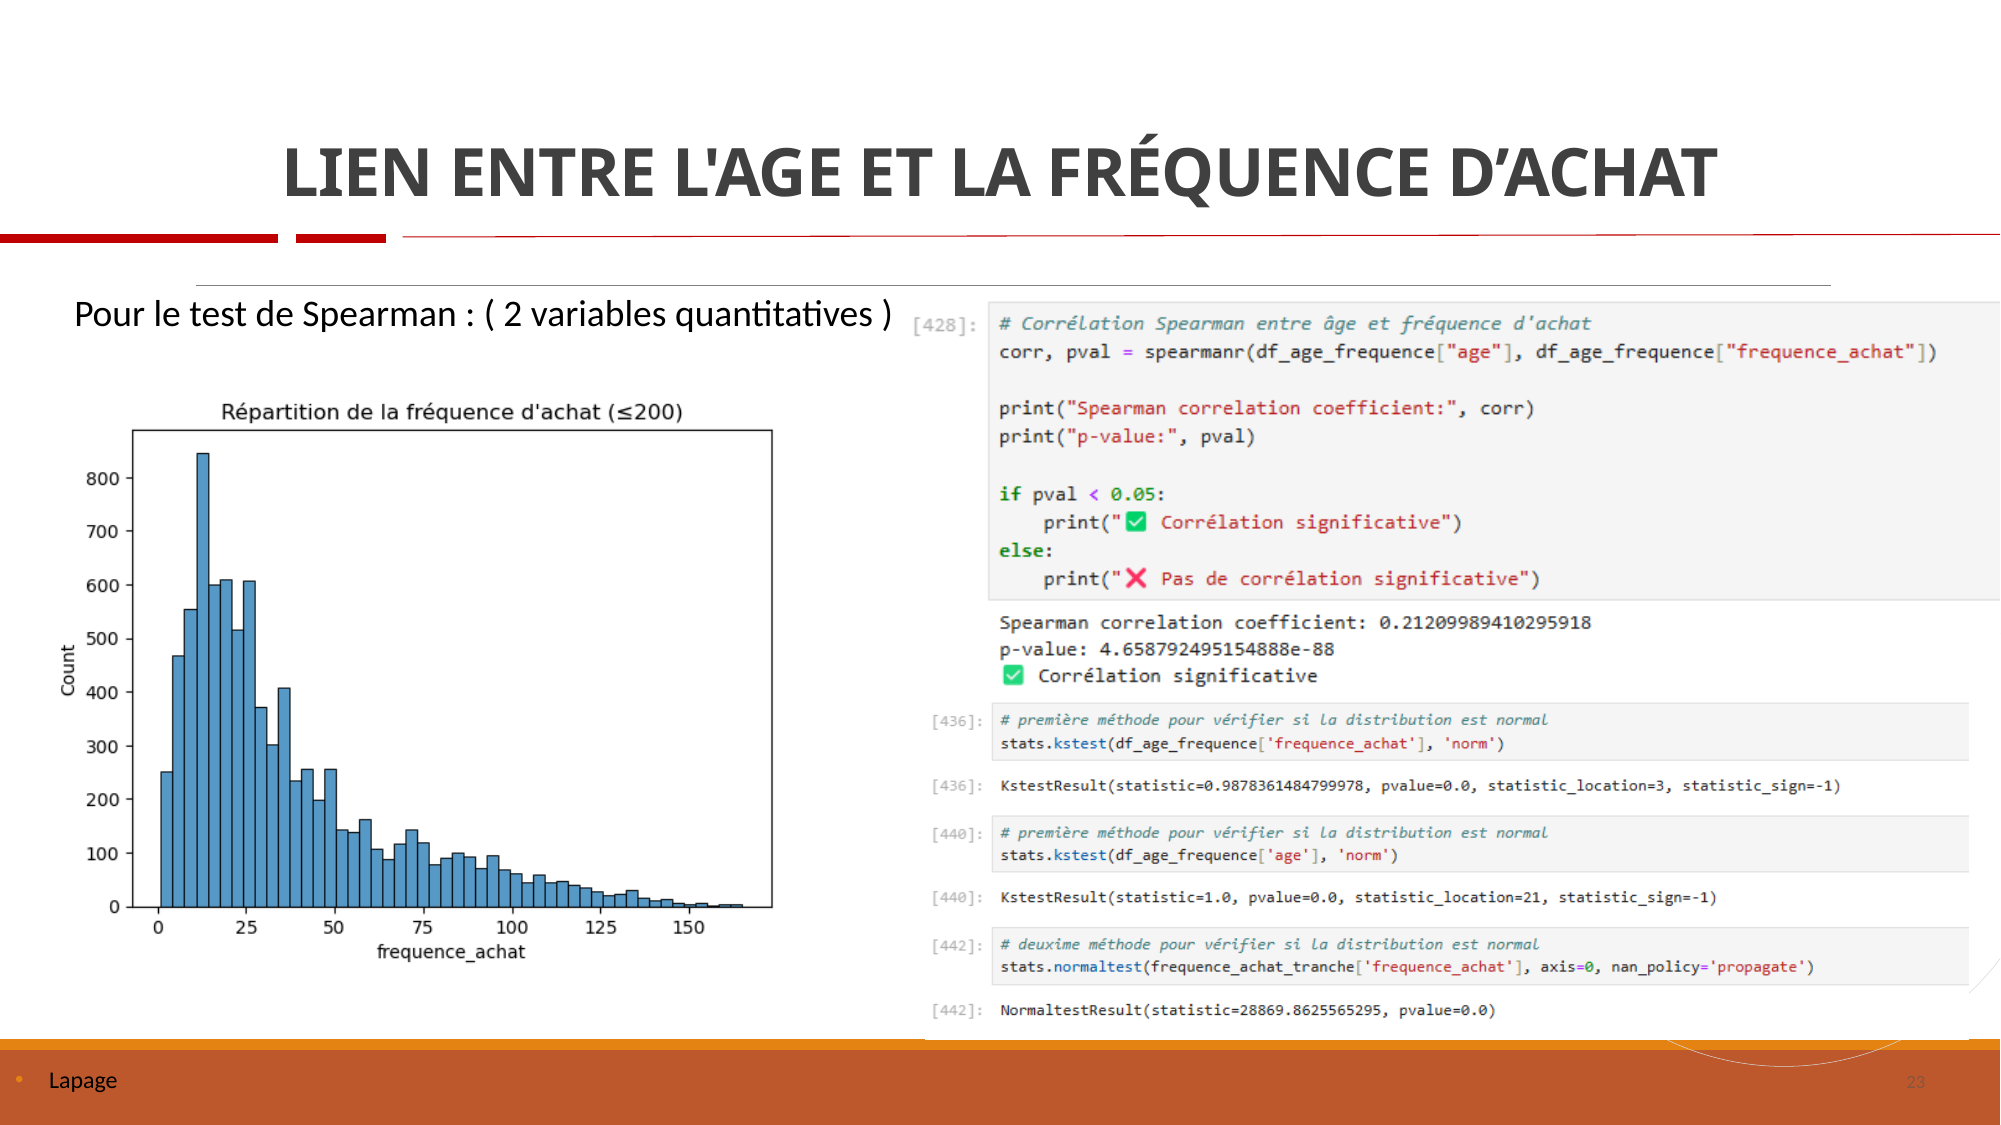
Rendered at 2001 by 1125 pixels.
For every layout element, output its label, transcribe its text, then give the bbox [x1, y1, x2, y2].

title Lien entre l'Age et la fréquence d’achat [59, 40, 1941, 211]
text_box Pour le test de Spearman : ( 2 variables quantitatives ) [59, 281, 1089, 341]
text_box Lapage [0, 1060, 371, 1101]
picture [41, 385, 854, 980]
slide_number 23 [1490, 1060, 1941, 1102]
picture [893, 293, 2000, 1041]
